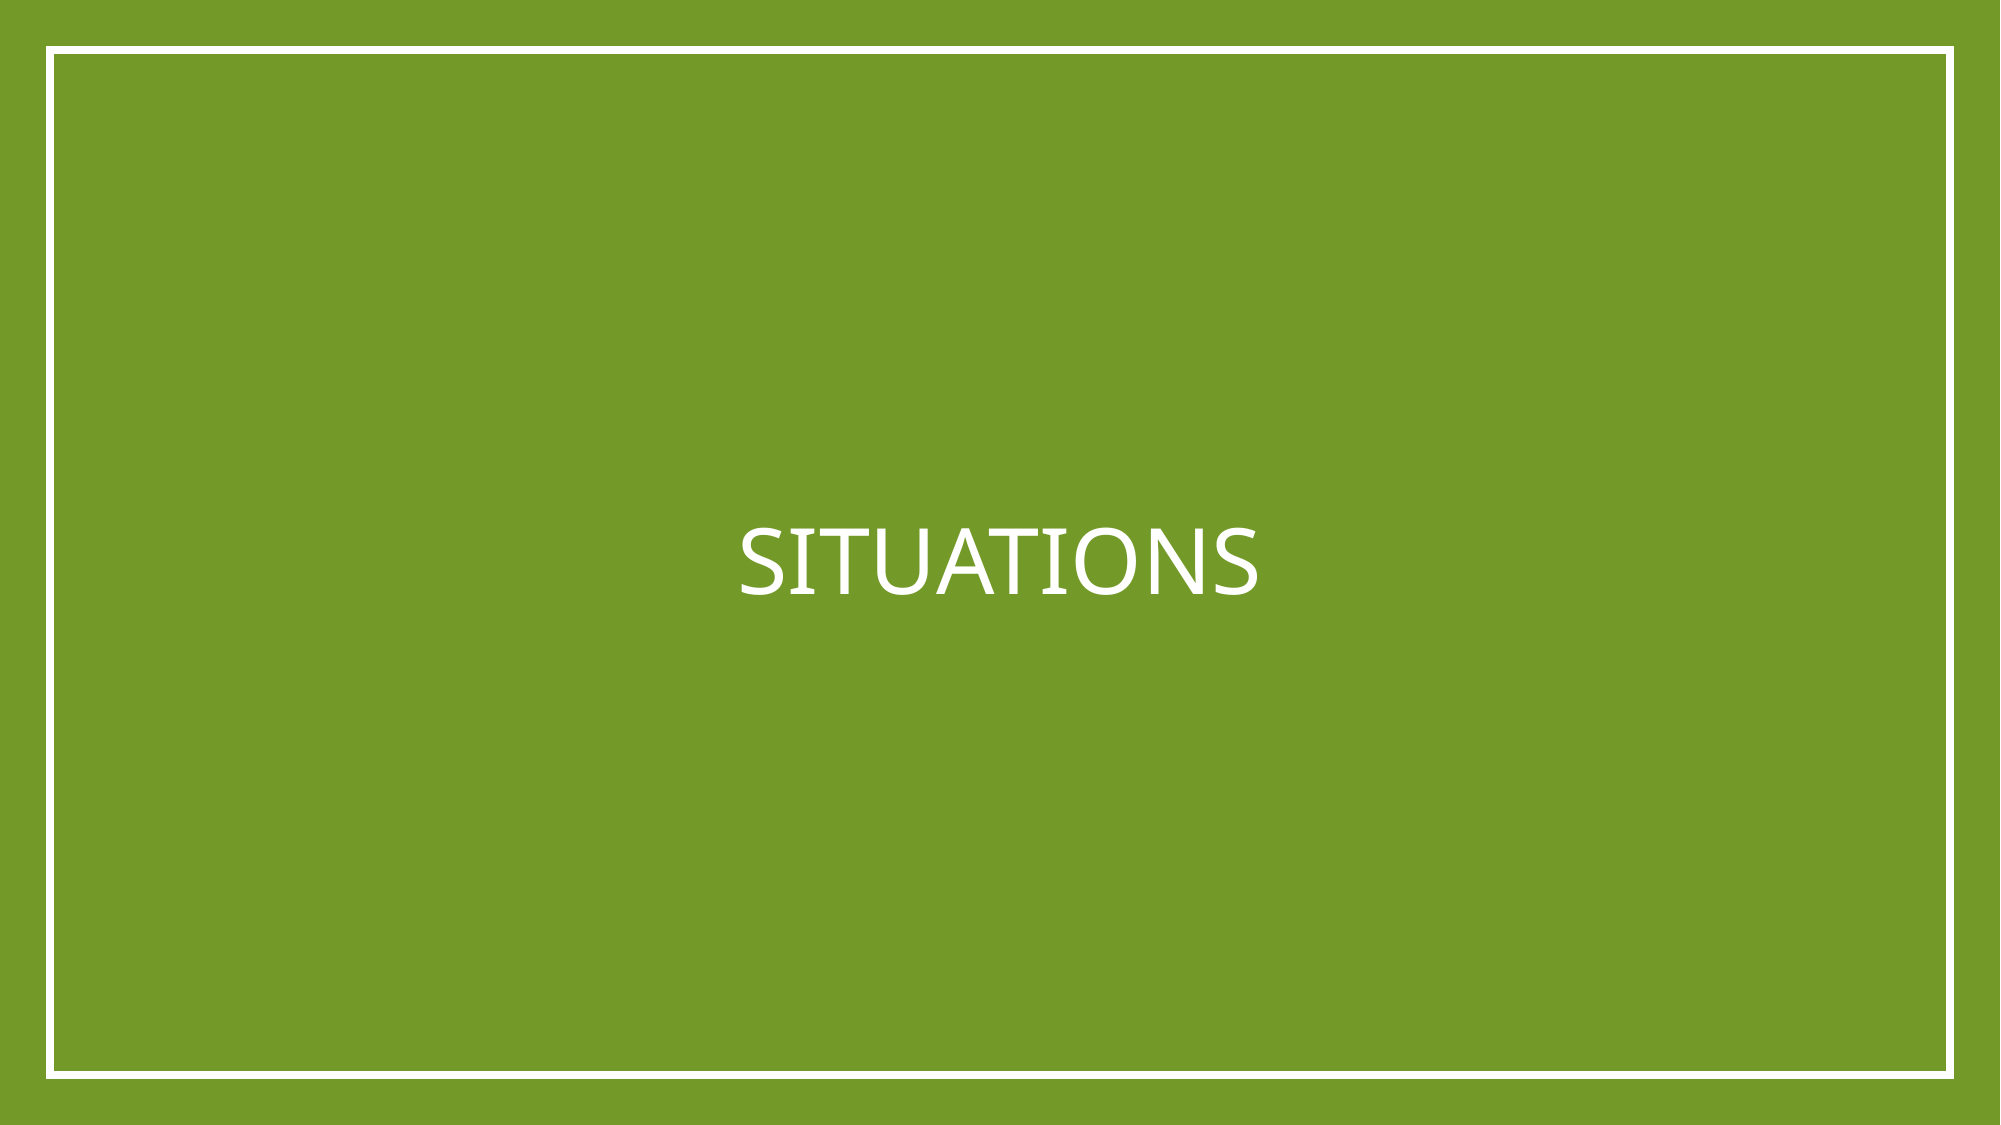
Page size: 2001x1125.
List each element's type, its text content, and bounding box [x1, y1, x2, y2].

title situations [137, 253, 1863, 622]
